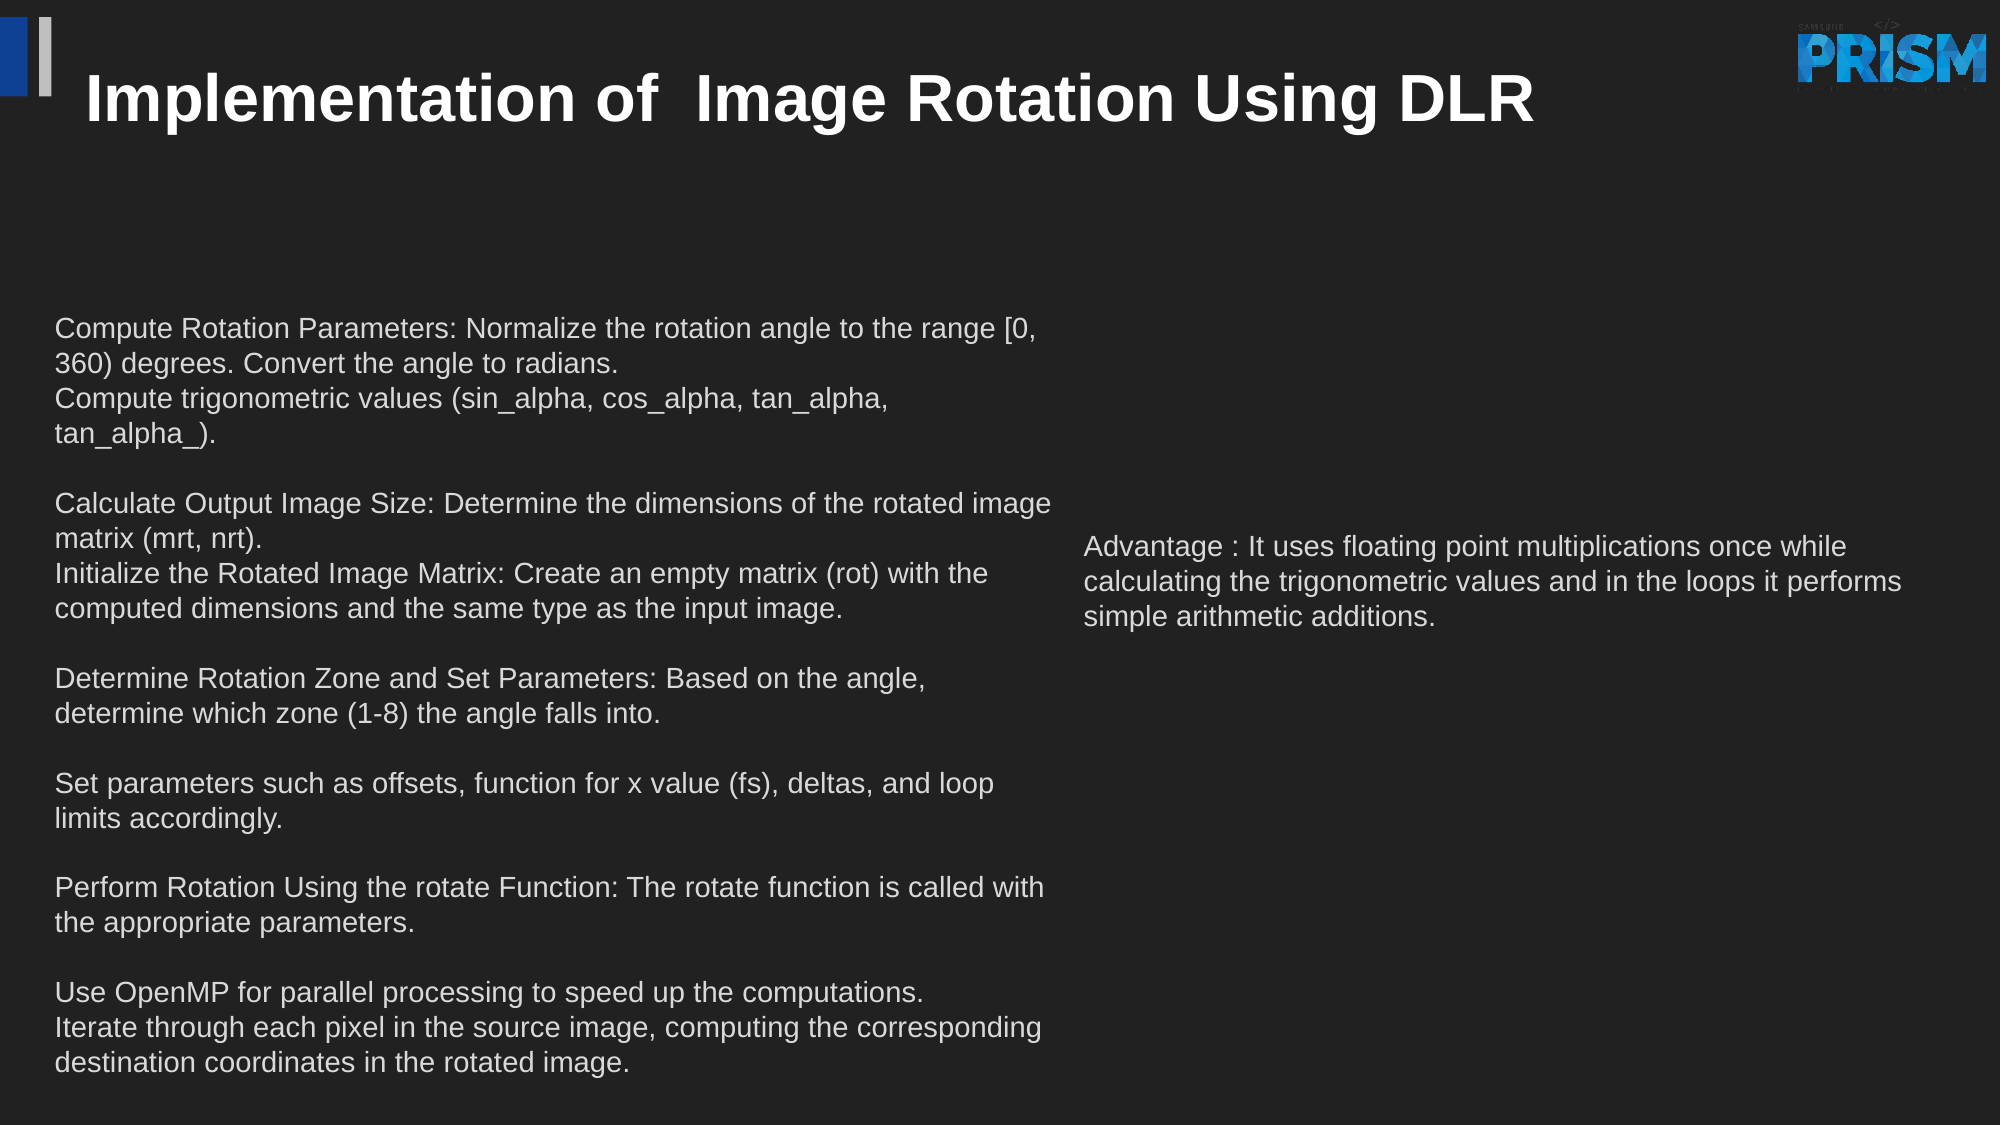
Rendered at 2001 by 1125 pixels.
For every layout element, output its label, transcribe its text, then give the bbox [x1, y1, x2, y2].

text_box [0, 17, 28, 97]
picture [1794, 16, 2000, 96]
text_box [39, 17, 52, 97]
text_box Advantage : It uses floating point multiplications once while calculating the trigonometric values and in the loops it performs simple arithmetic additions. [1068, 519, 1967, 640]
text_box Compute Rotation Parameters: Normalize the rotation angle to the range [0, 360) degrees. Convert the angle to radians. Compute trigonometric values (sin_alpha, cos_alpha, tan_alpha, tan_alpha_). Calculate Output Image Size: Determine the dimensions of the rotated image matrix (mrt, nrt). Initialize the Rotated Image Matrix: Create an empty matrix (rot) with the computed dimensions and the same type as the input image. Determine Rotation Zone and Set Parameters: Based on the angle, determine which zone (1-8) the angle falls into. Set parameters such as offsets, function for x value (fs), deltas, and loop limits accordingly. Perform Rotation Using the rotate Function: The rotate function is called with the appropriate parameters. Use OpenMP for parallel processing to speed up the computations. Iterate through each pixel in the source image, computing the corresponding destination coordinates in the rotated image. [39, 302, 1069, 1086]
text_box Implementation of Image Rotation Using DLR [70, 47, 1613, 143]
